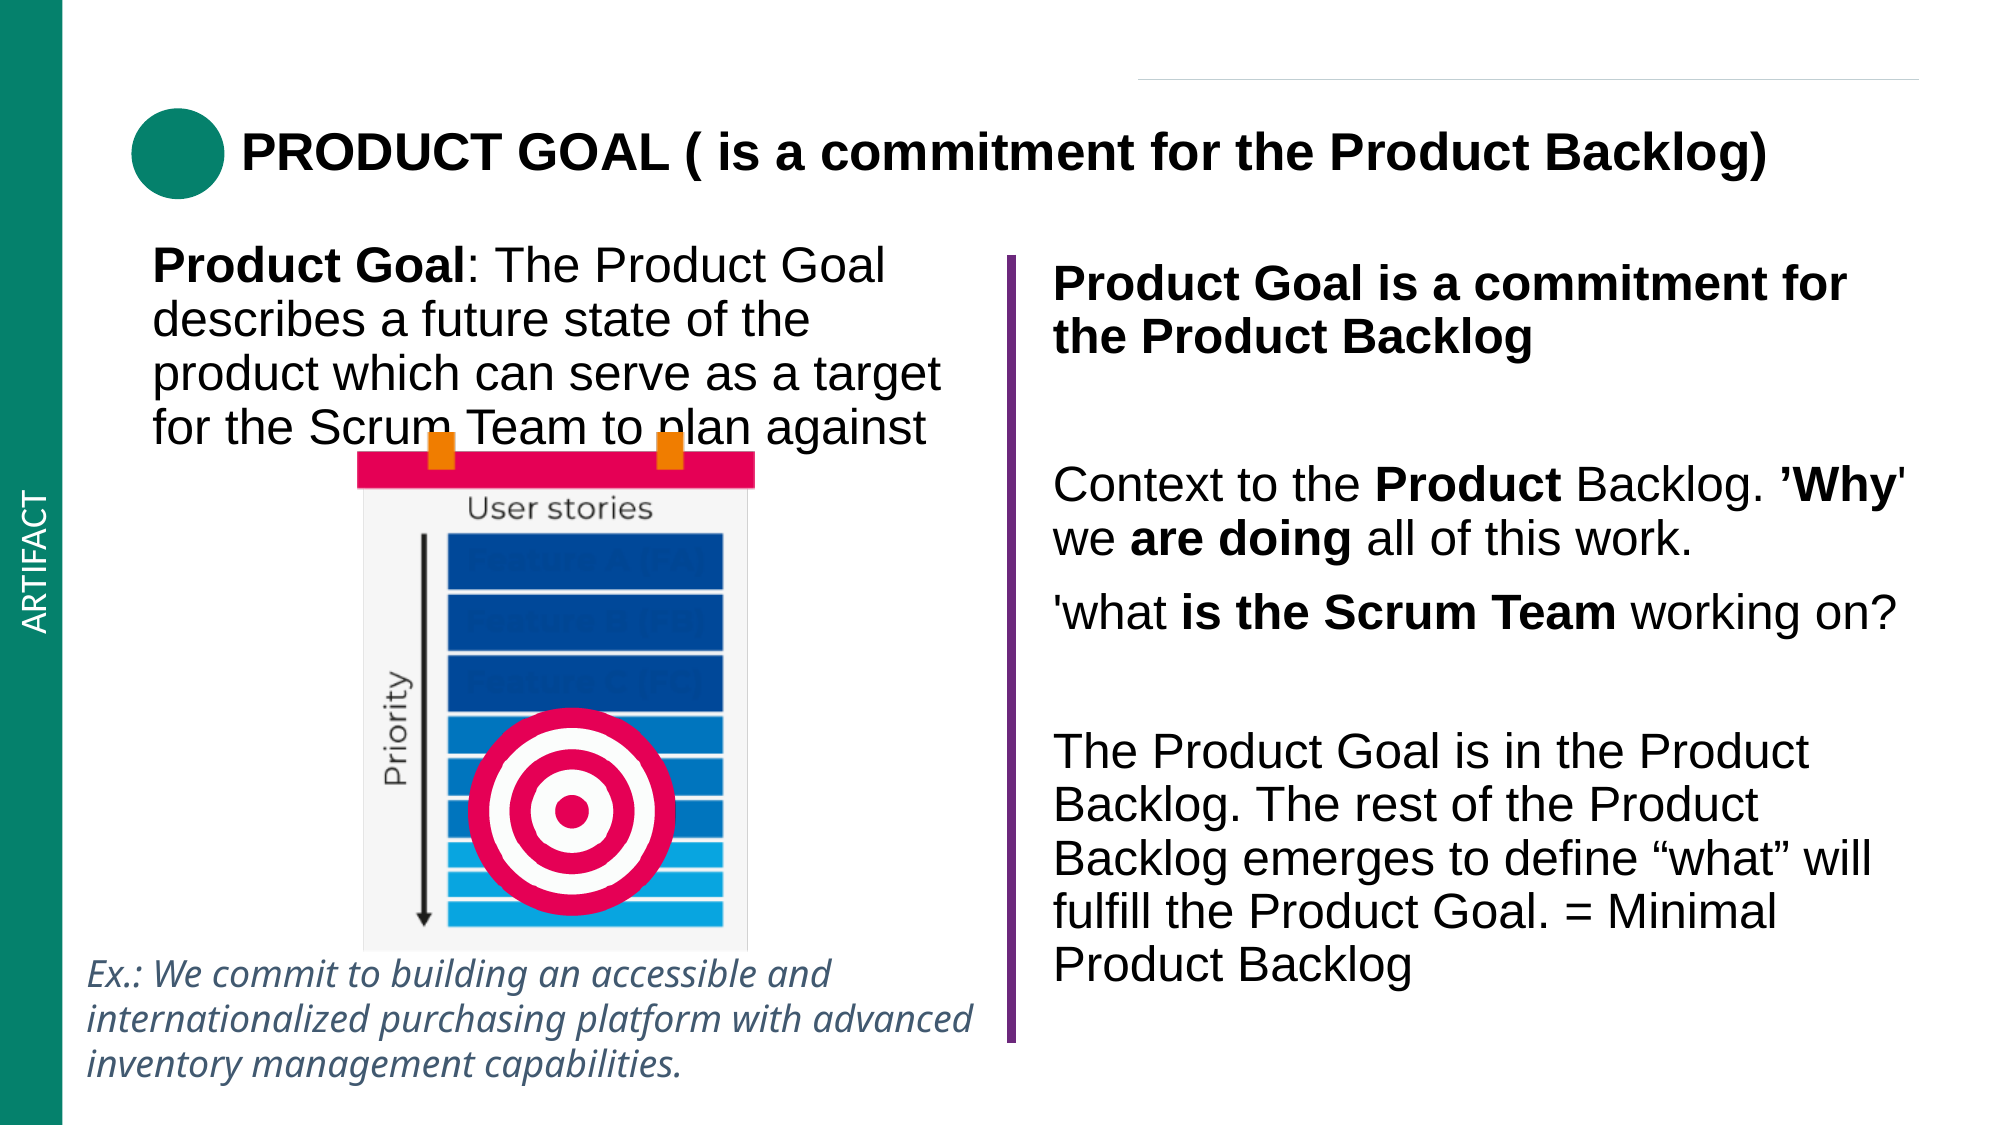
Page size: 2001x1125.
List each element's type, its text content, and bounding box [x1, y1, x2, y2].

list Product Goal is a commitment for the Product Backlog Context to the Product Backlog. ’Why' we are doing all of this work. 'what is the Scrum Team working on? The Product Goal is in the Product Backlog. The rest of the Product Backlog emerges to define “what” will fulfill the Product Goal. = Minimal Product Backlog [1037, 250, 1934, 1062]
text_box Ex.: We commit to building an accessible and internationalized purchasing platform with advanced inventory management capabilities. [71, 942, 1072, 1093]
list Product Goal: The Product Goal describes a future state of the product which can serve as a target for the Scrum Team to plan against [137, 231, 988, 942]
picture [357, 432, 755, 952]
title PRODUCT GOAL ( is a commitment for the Product Backlog) [137, 93, 1863, 215]
text_box [130, 107, 226, 201]
